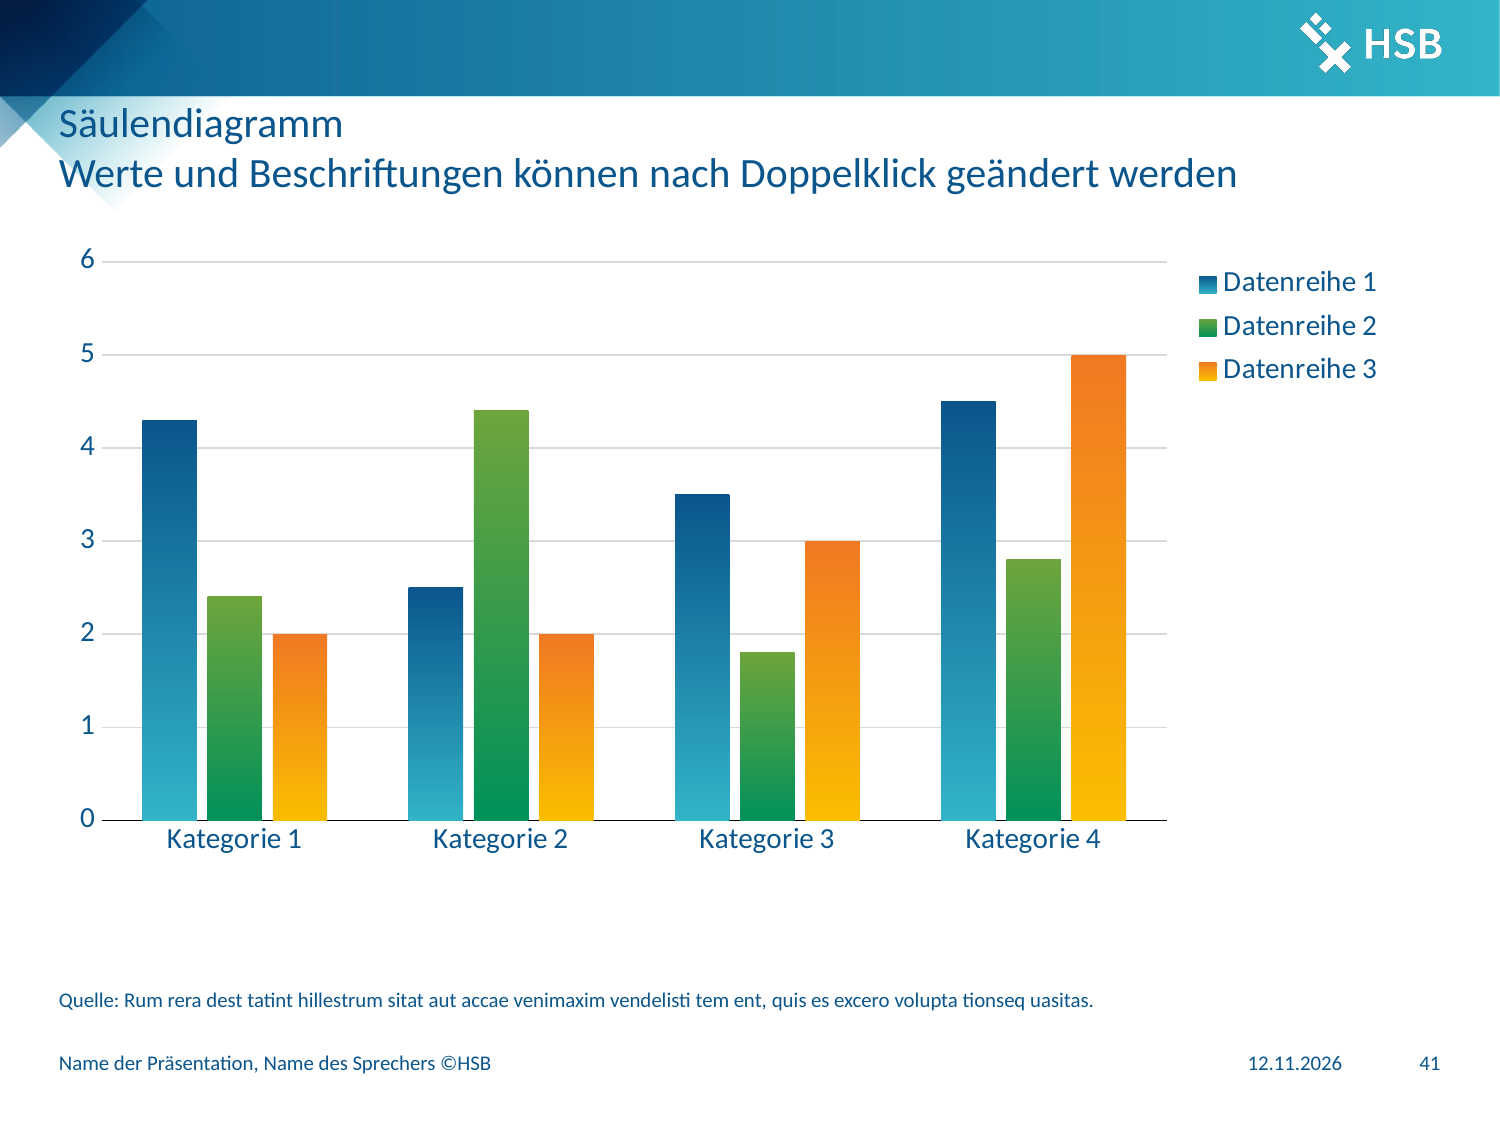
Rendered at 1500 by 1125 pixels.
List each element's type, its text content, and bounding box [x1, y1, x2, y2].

footer Name der Präsentation, Name des Sprechers ©HSB [58, 1048, 1176, 1077]
text_box Quelle: Rum rera dest tatint hillestrum sitat aut accae venimaxim vendelisti tem ent, quis es excero volupta tionseq uasitas. [57, 980, 1443, 1013]
chart [56, 236, 1442, 904]
picture [0, 0, 1500, 1125]
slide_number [1216, 1048, 1343, 1077]
title Säulendiagramm Werte und Beschriftungen können nach Doppelklick geändert werden [58, 95, 1441, 197]
slide_number 41 [1376, 1048, 1441, 1077]
